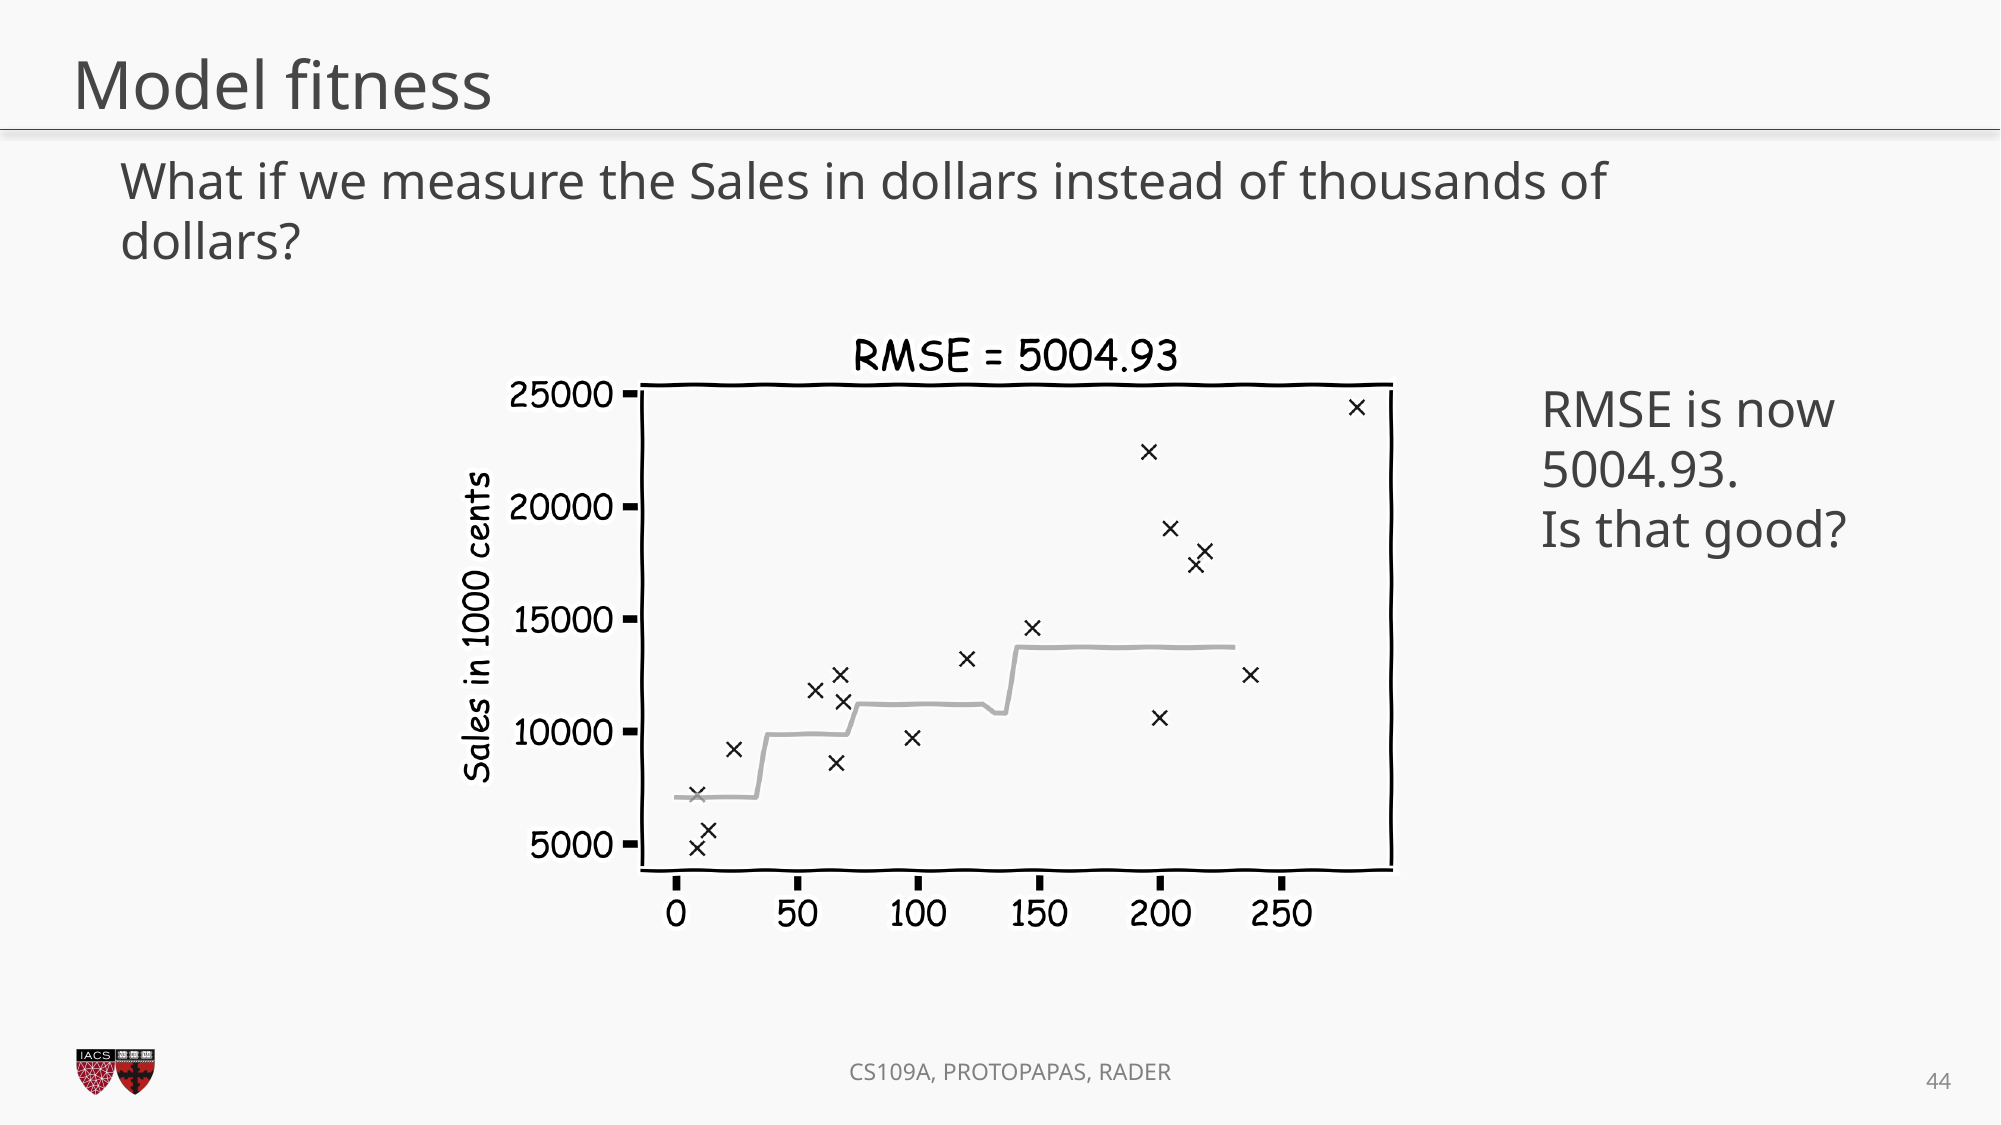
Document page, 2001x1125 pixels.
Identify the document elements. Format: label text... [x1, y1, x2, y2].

title Model fitness [57, 35, 1943, 162]
text_box What if we measure the Sales in dollars instead of thousands of dollars? [105, 141, 1807, 277]
slide_number 43 [1500, 1050, 1967, 1110]
picture [75, 1049, 155, 1095]
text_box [428, 299, 1962, 1013]
